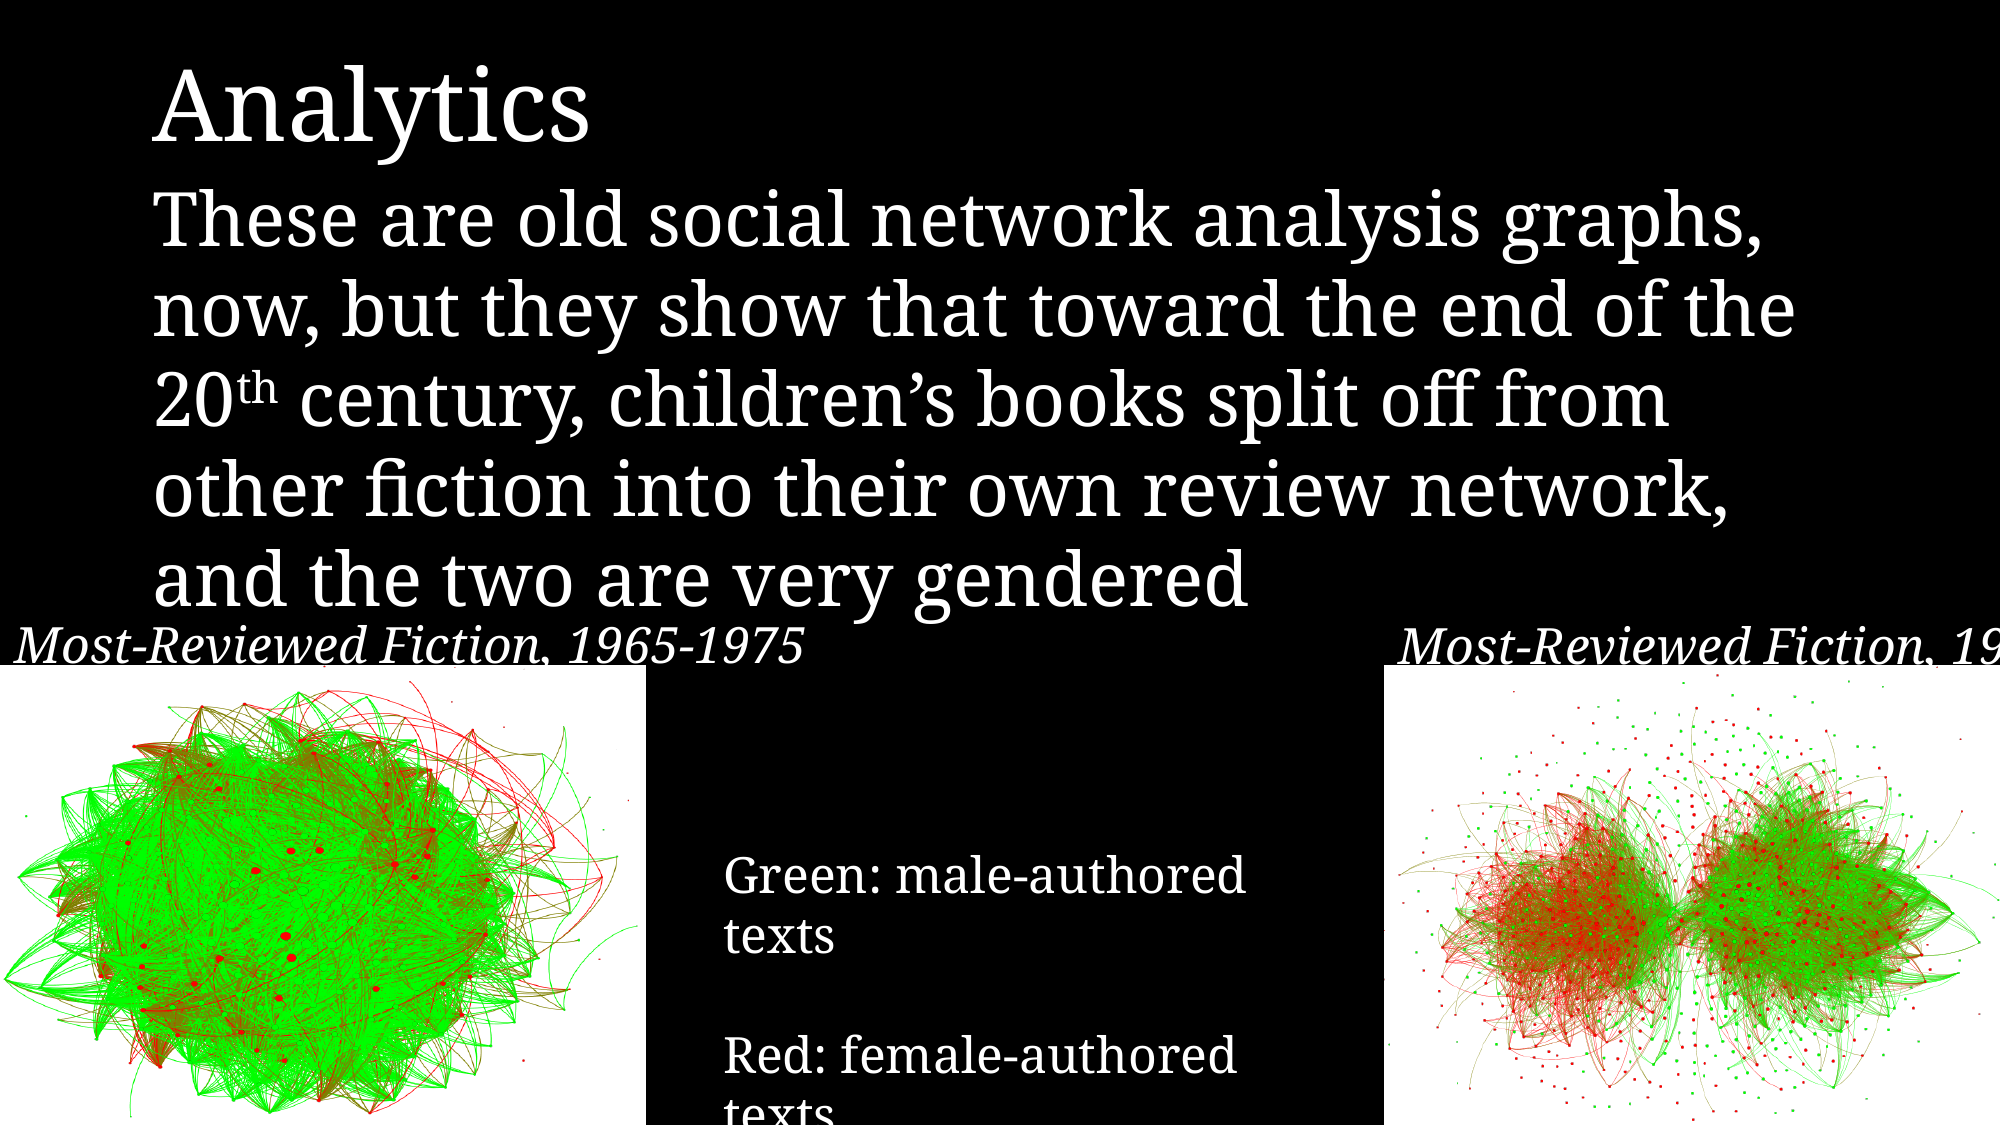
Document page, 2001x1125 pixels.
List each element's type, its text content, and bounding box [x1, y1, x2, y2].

text_box Green: male-authored texts Red: female-authored texts [708, 835, 1292, 1125]
text_box Most-Reviewed Fiction, 1965-1975 [0, 605, 850, 681]
text_box These are old social network analysis graphs, now, but they show that toward the end of the 20th century, children’s books split off from other fiction into their own review network, and the two are very gendered [137, 163, 1863, 629]
text_box Most-Reviewed Fiction, 1990-2000 [1384, 606, 2000, 665]
title Analytics [137, 0, 1863, 163]
picture [0, 665, 646, 1125]
picture [1384, 665, 2000, 1125]
